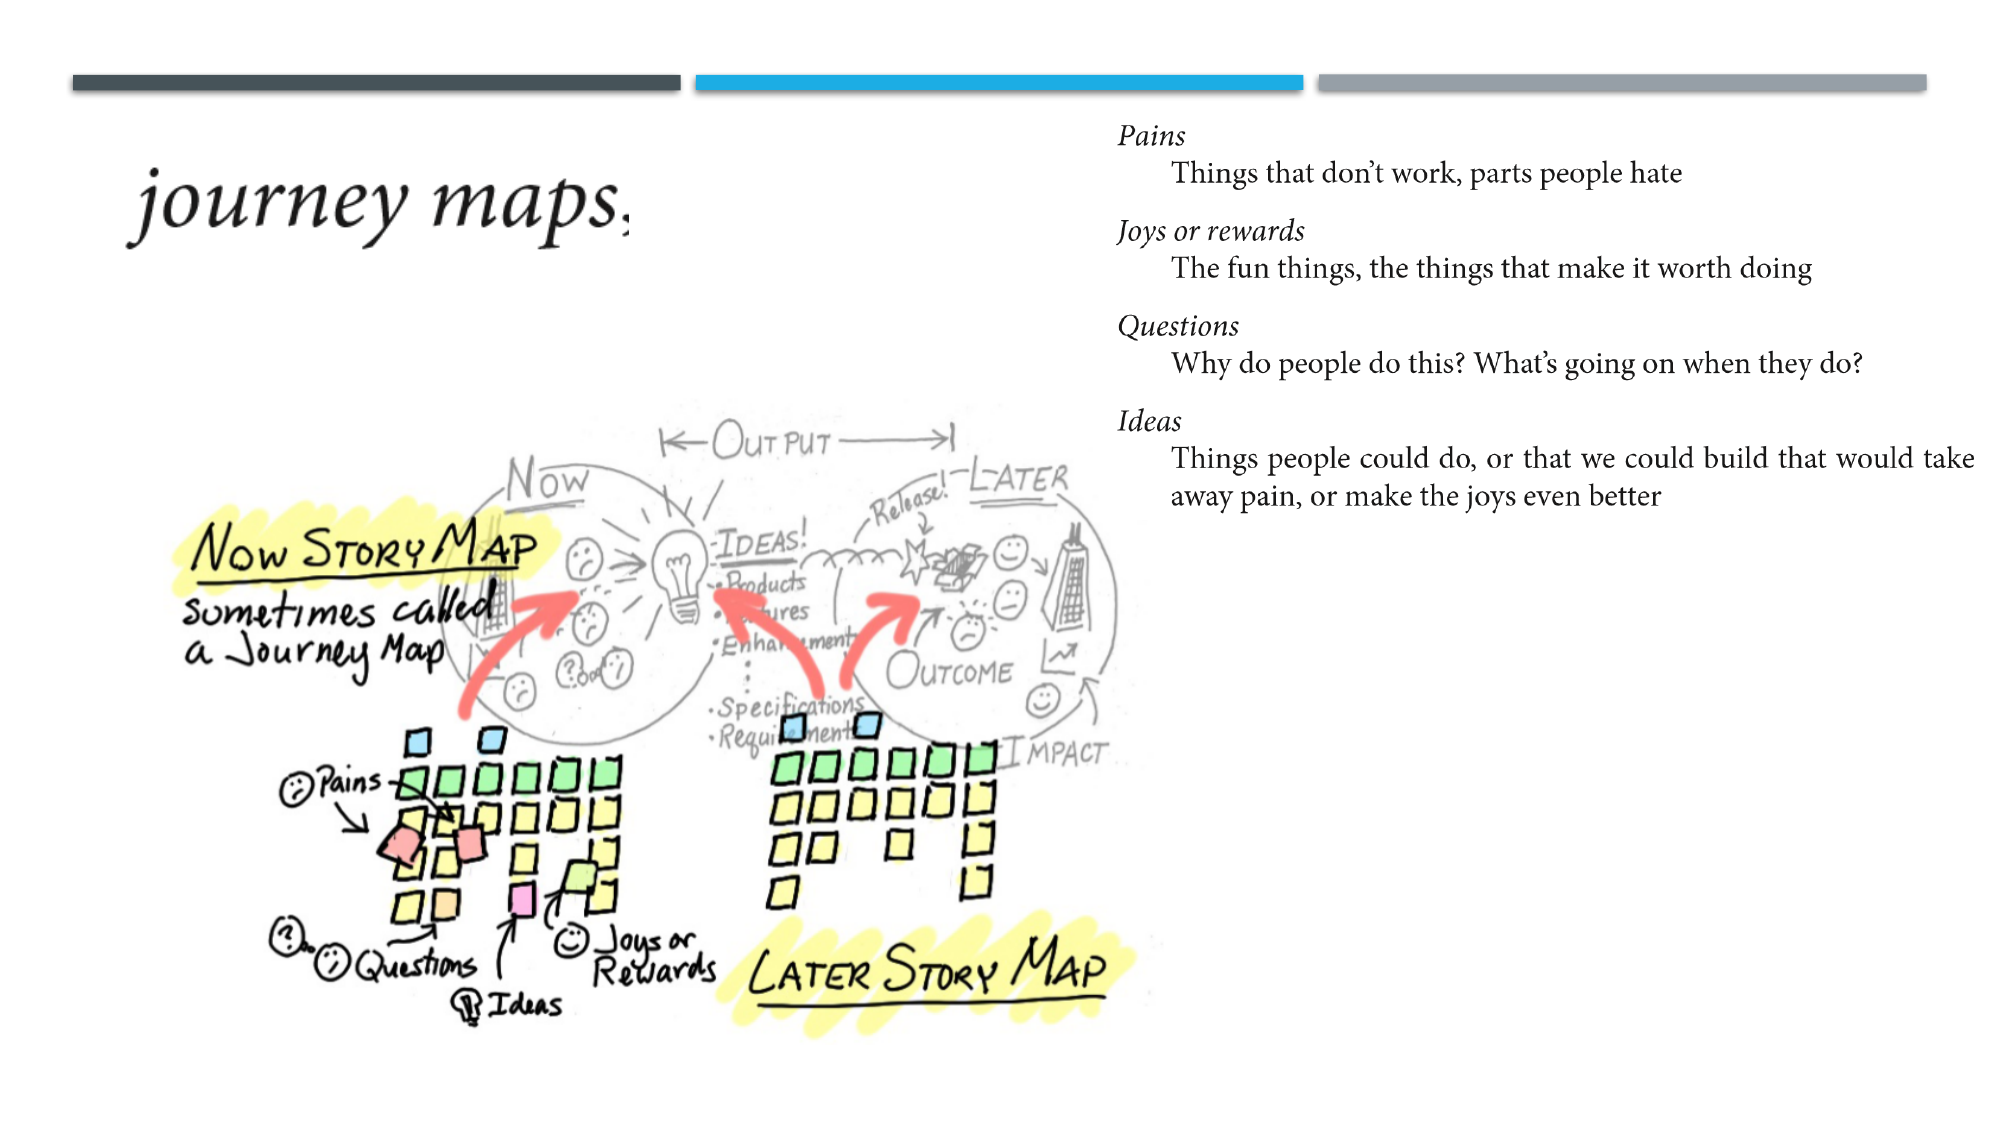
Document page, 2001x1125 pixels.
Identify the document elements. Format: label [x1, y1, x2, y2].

picture [33, 104, 2000, 1046]
picture [118, 145, 629, 274]
